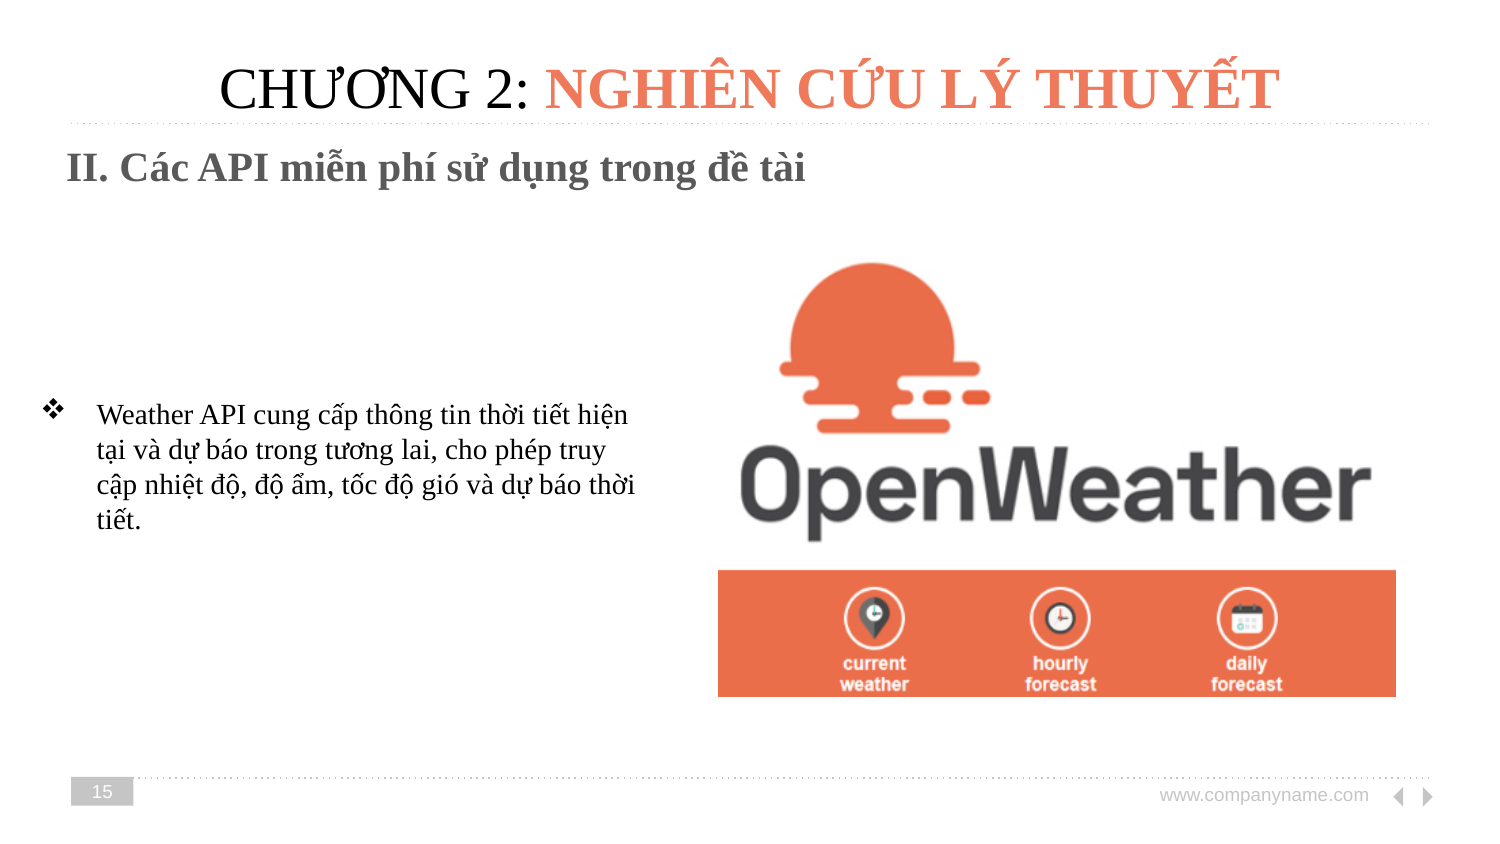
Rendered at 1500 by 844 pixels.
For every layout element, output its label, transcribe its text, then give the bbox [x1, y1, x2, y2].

text_box II. Các API miễn phí sử dụng trong đề tài [51, 128, 1449, 201]
slide_number 15 [71, 776, 134, 806]
title CHƯƠNG 2: NGHIÊN CỨU LÝ THUYẾT [51, 35, 1449, 128]
picture [717, 204, 1396, 698]
text_box Weather API cung cấp thông tin thời tiết hiện tại và dự báo trong tương lai, cho phép truy cập nhiệt độ, độ ẩm, tốc độ gió và dự báo thời tiết. [25, 387, 665, 543]
